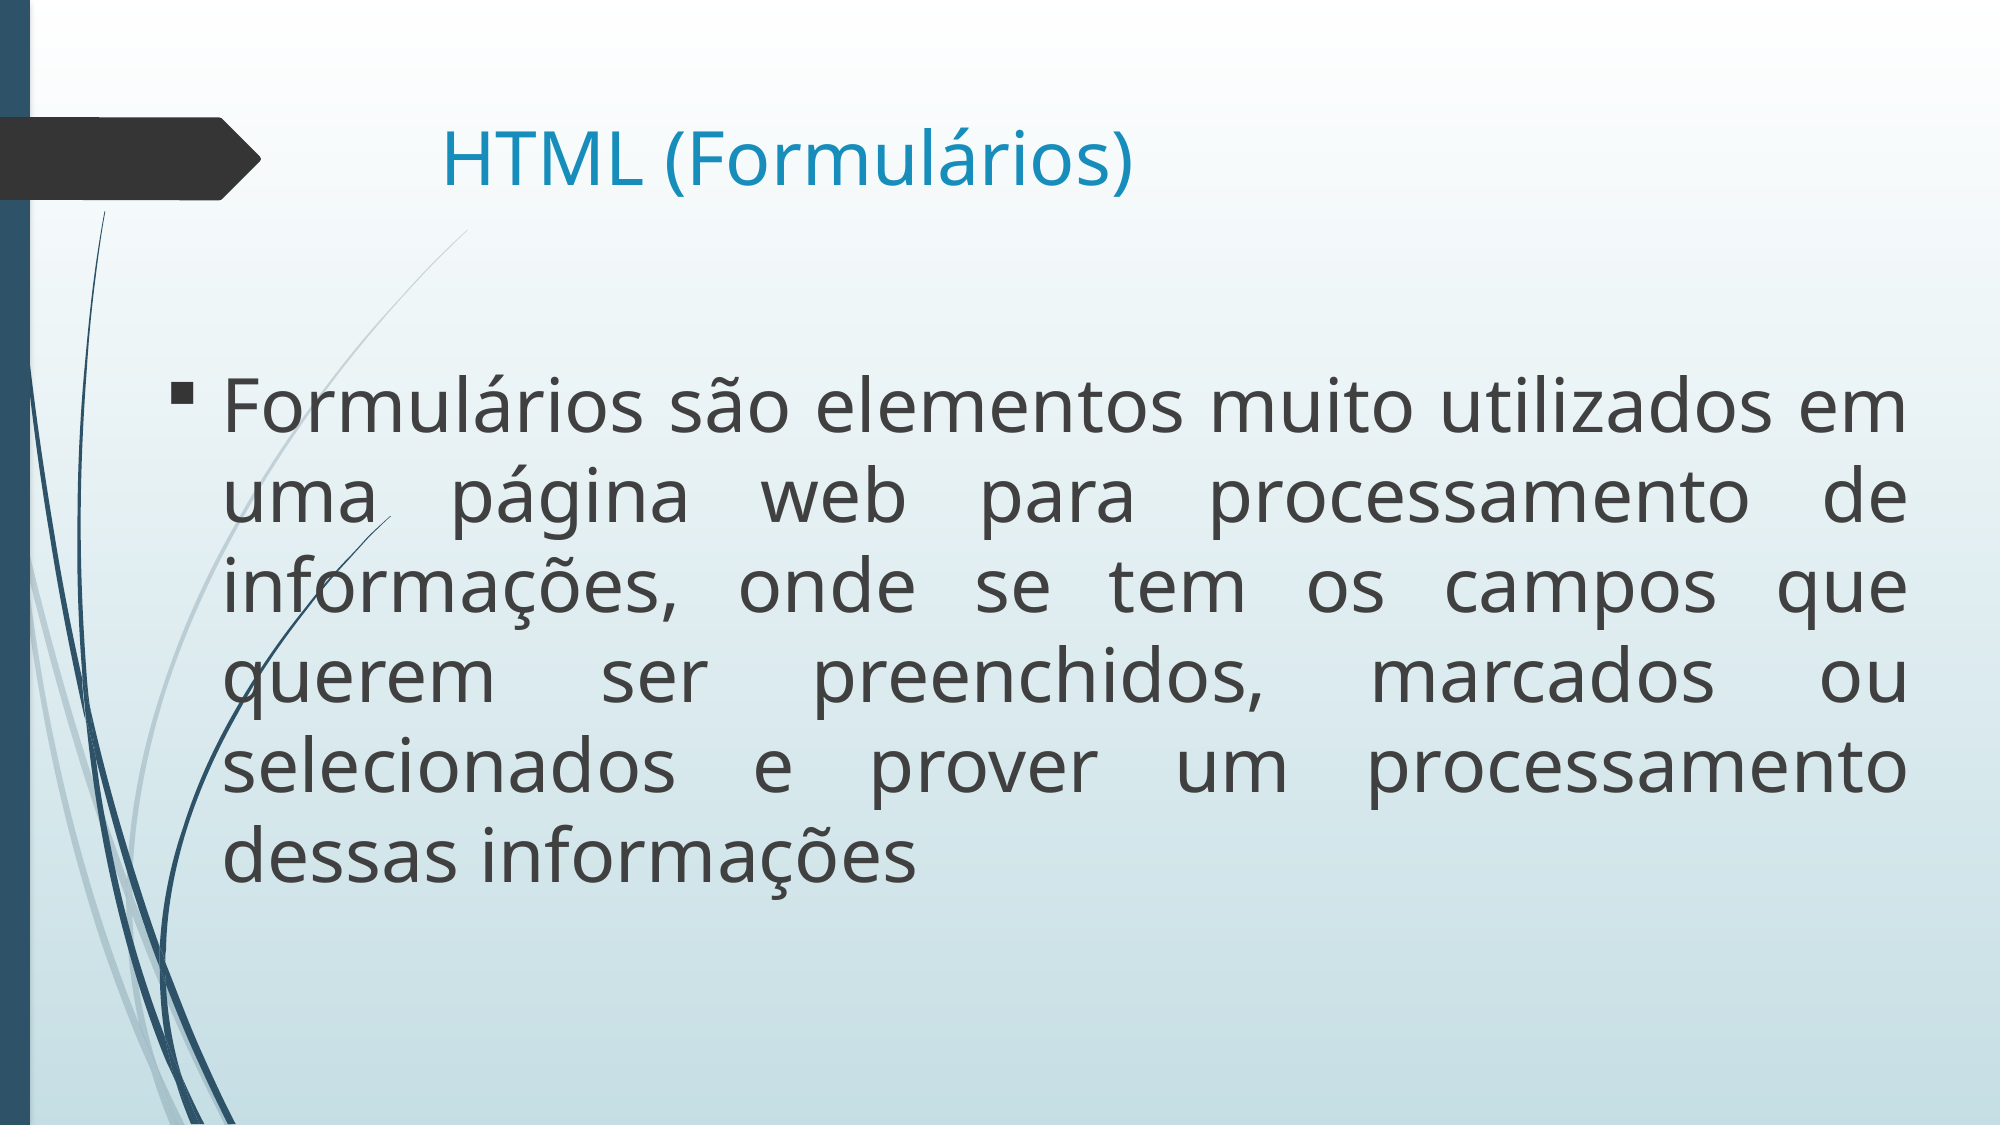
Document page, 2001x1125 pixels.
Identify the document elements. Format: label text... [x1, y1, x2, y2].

list Formulários são elementos muito utilizados em uma página web para processamento de informações, onde se tem os campos que querem ser preenchidos, marcados ou selecionados e prover um processamento dessas informações [150, 350, 1926, 1125]
title HTML (Formulários) [425, 102, 1888, 313]
